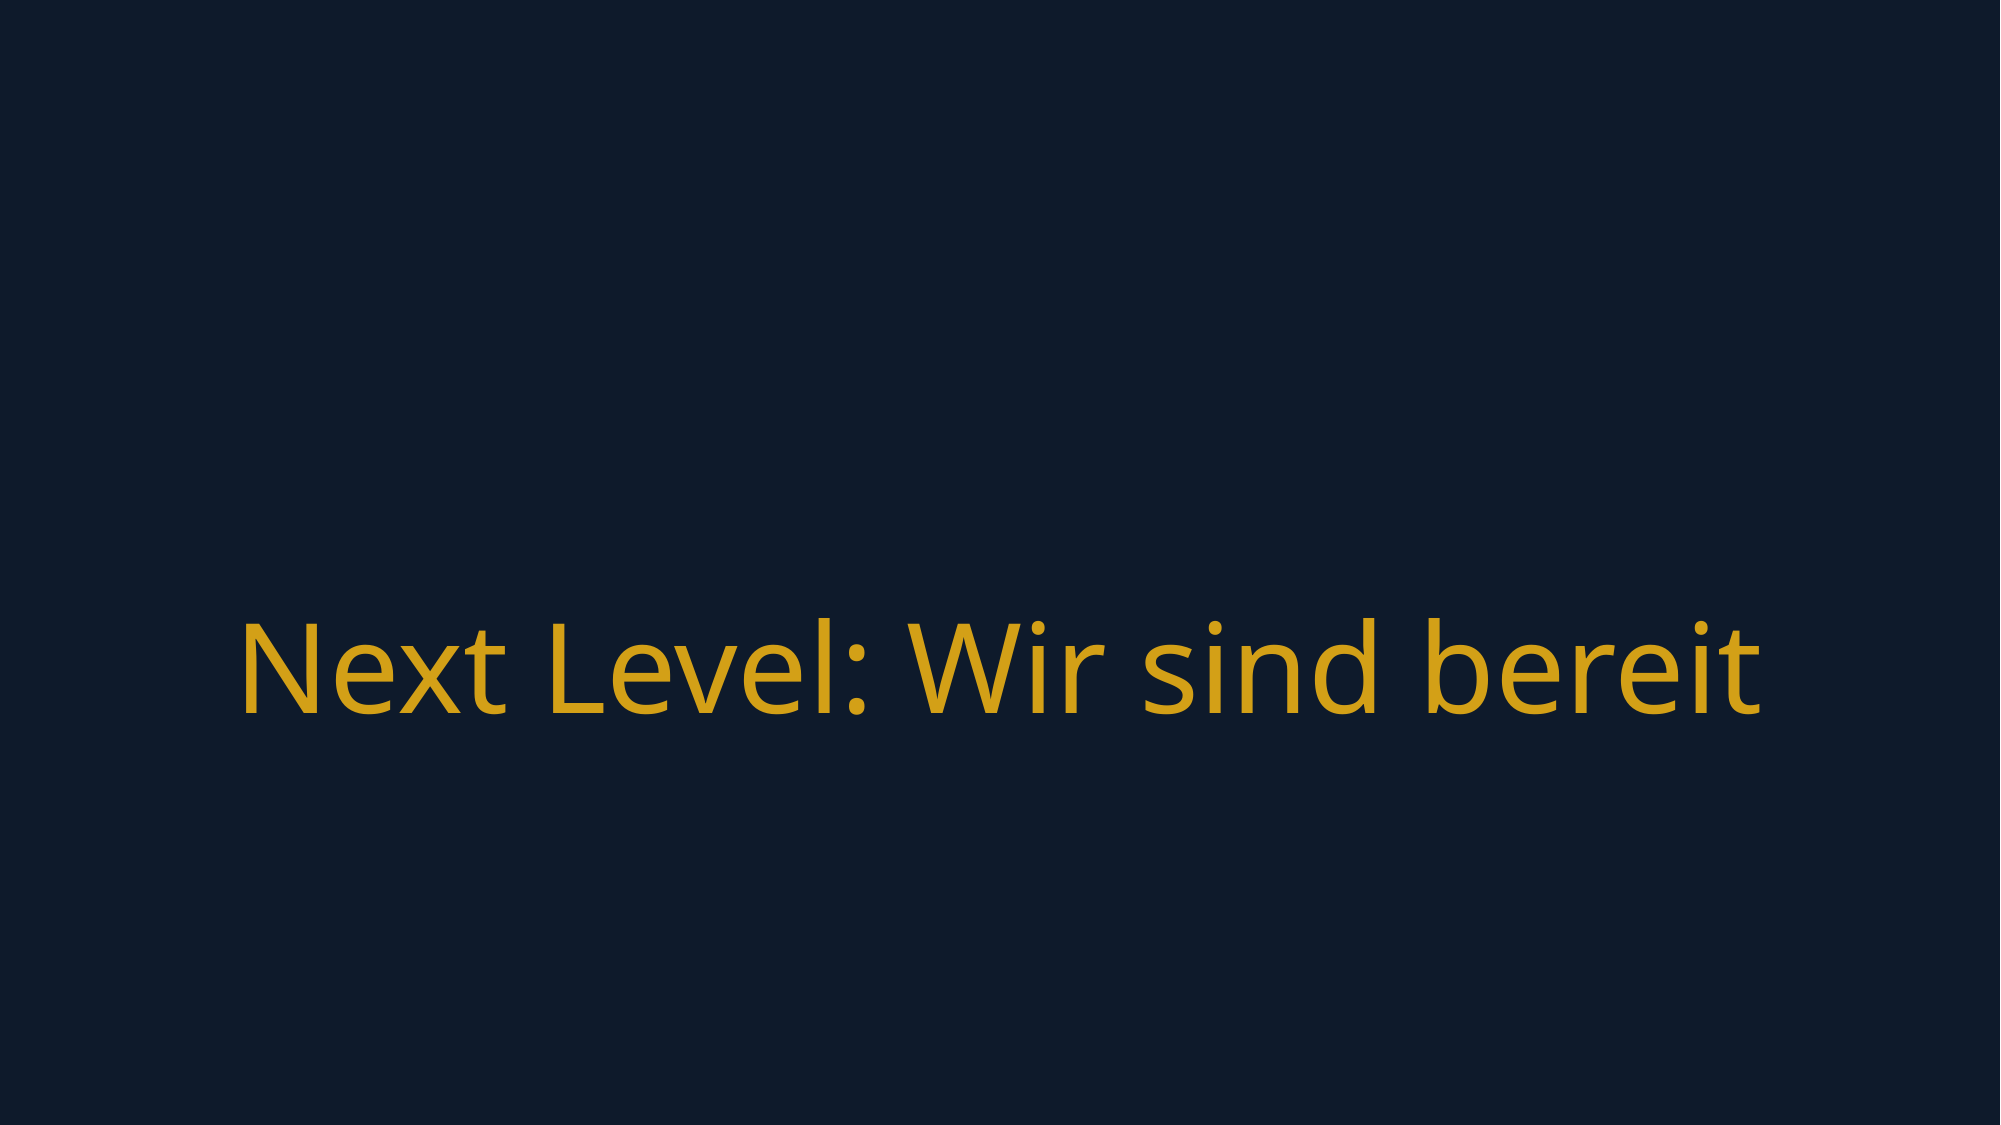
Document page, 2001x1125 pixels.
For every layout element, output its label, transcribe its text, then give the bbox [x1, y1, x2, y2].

title Next Level: Wir sind bereit [136, 280, 1862, 749]
